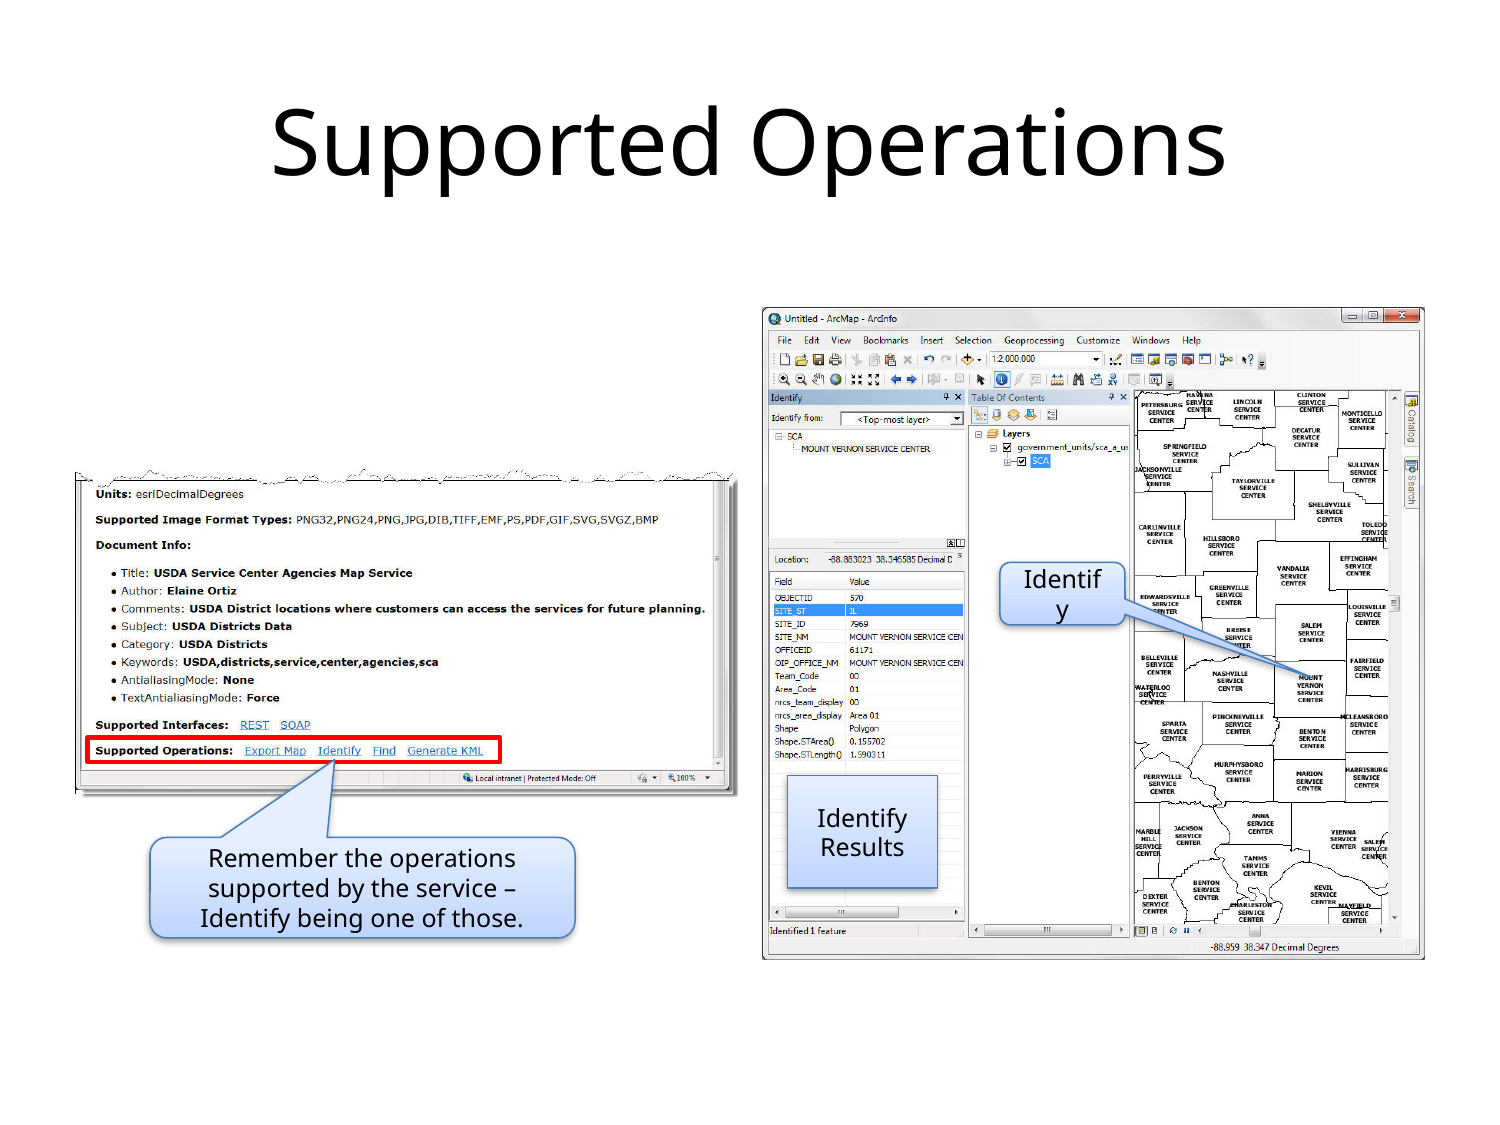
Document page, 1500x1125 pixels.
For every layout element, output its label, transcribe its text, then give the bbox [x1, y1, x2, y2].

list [762, 307, 1426, 961]
text_box Remember the operations supported by the service – Identify being one of those. [149, 807, 576, 939]
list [74, 469, 738, 799]
title Supported Operations [75, 45, 1425, 233]
